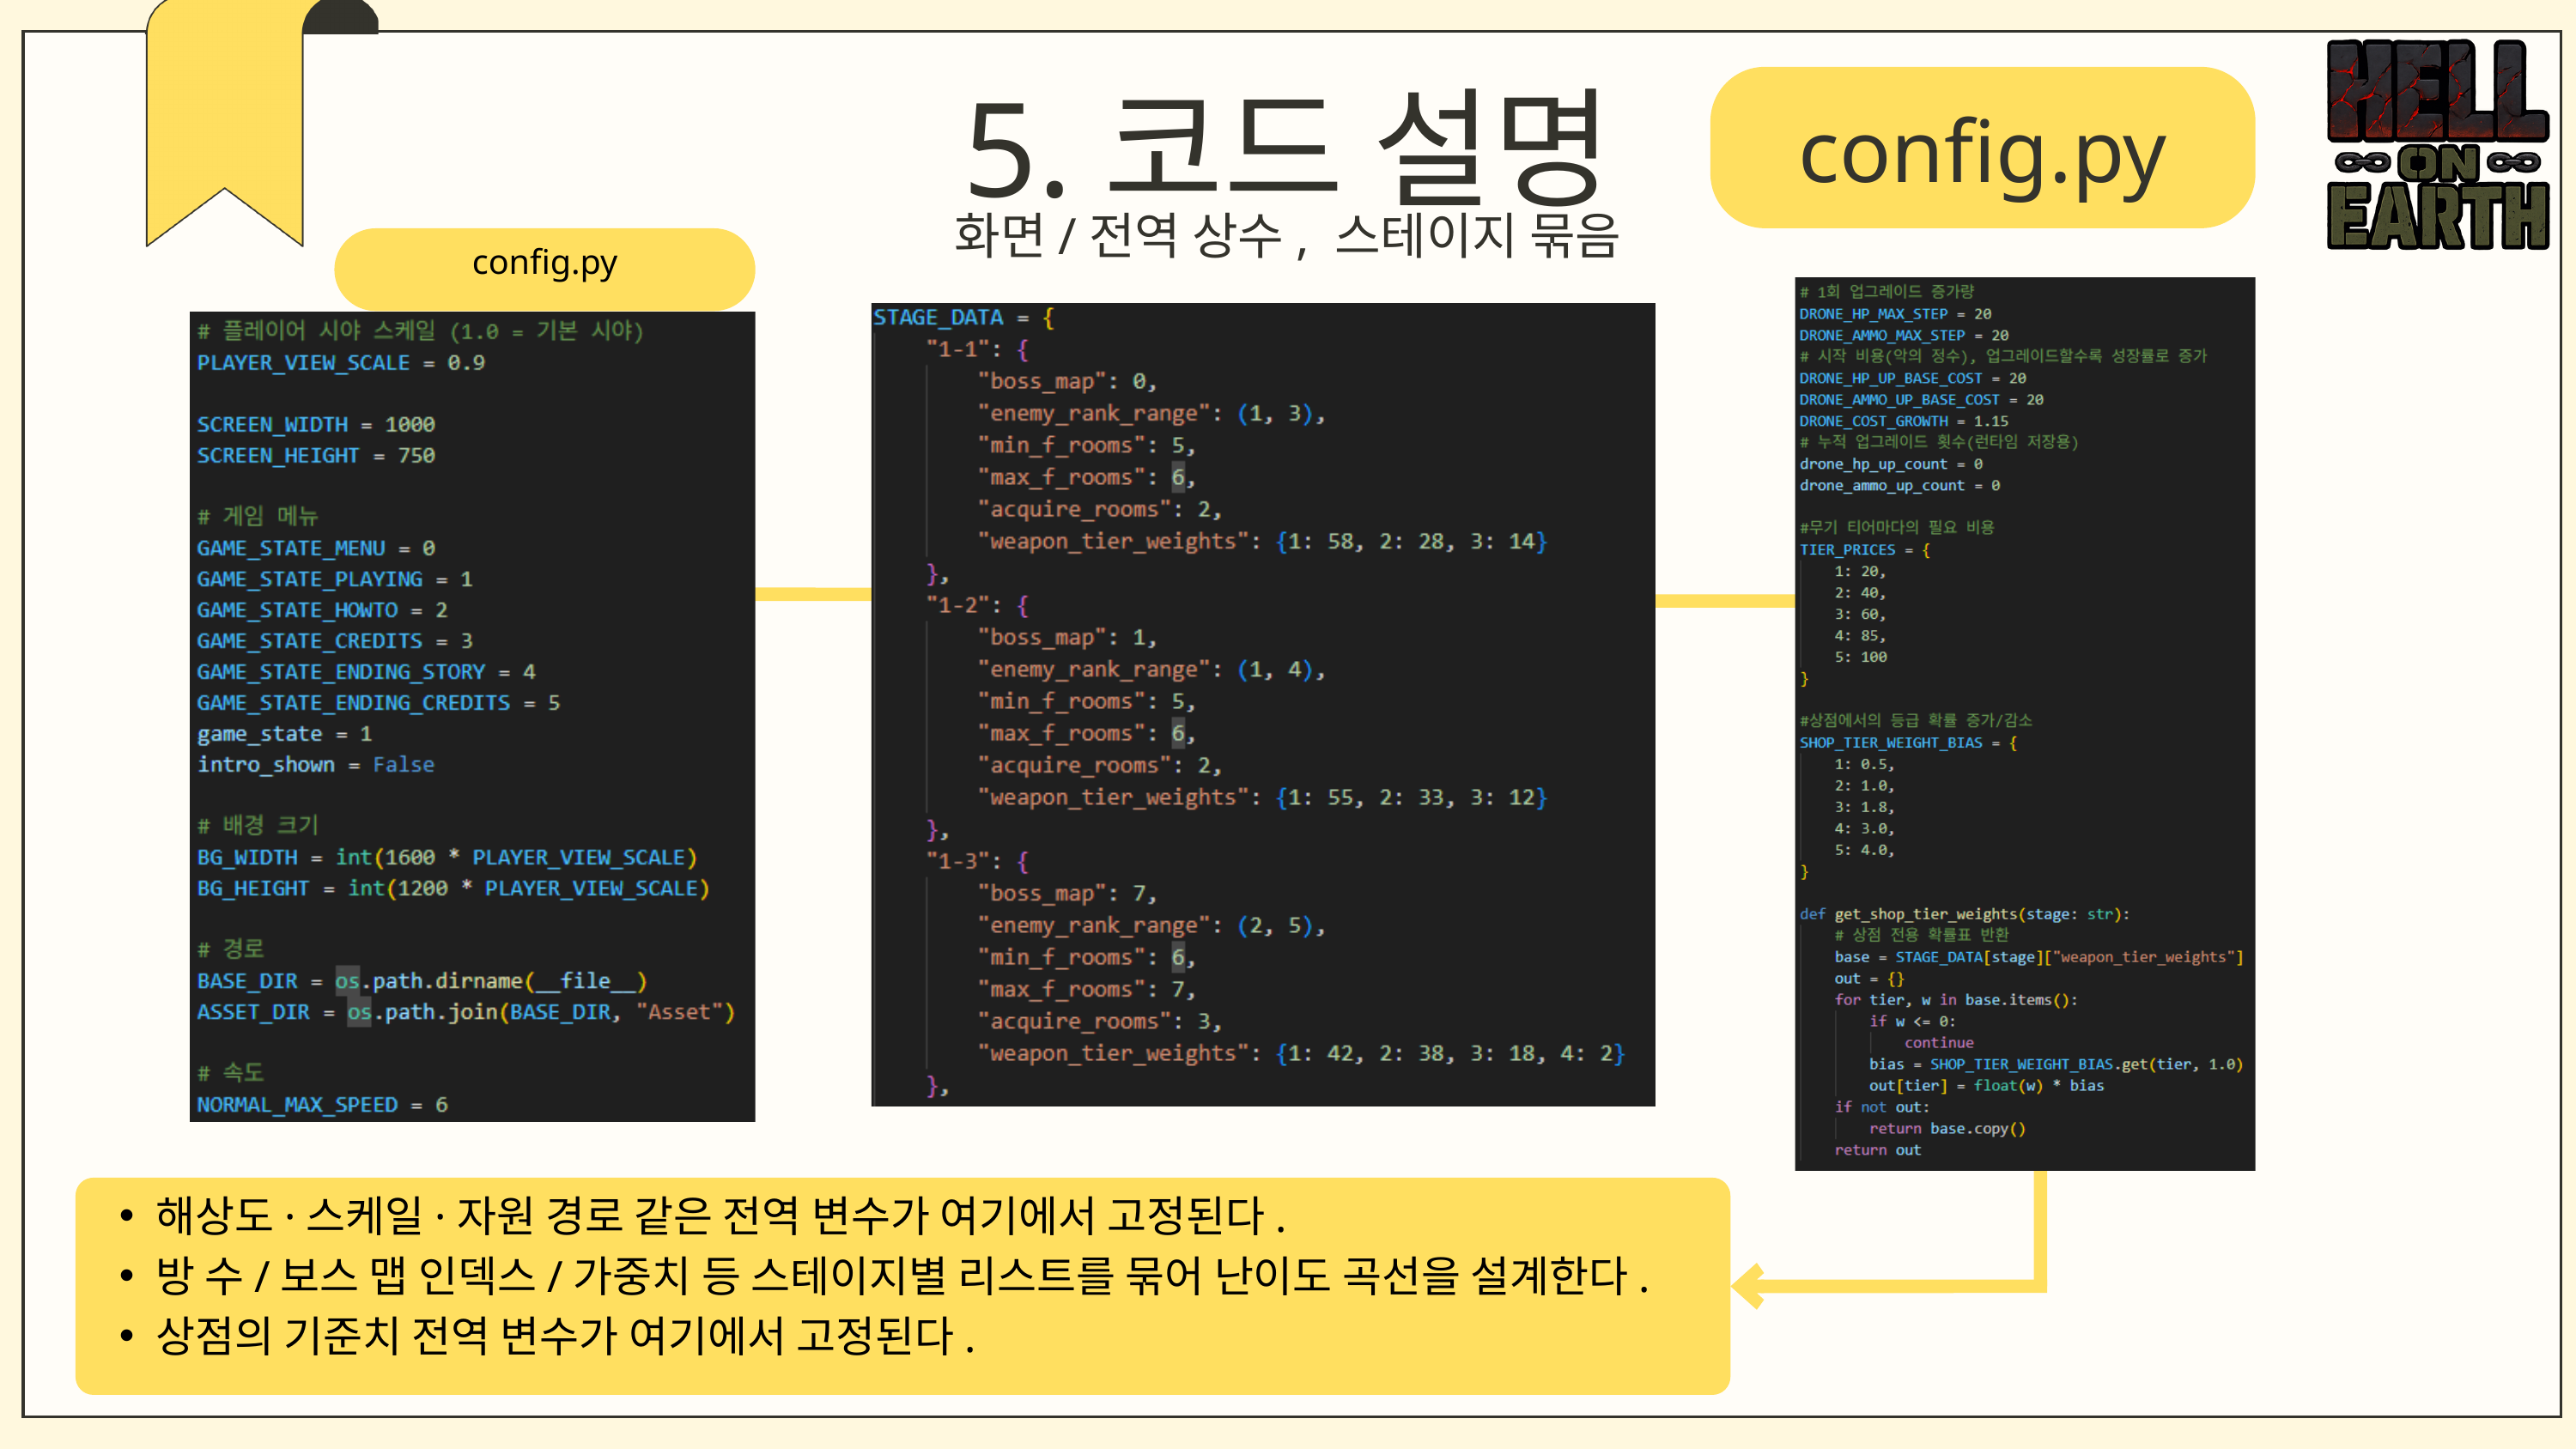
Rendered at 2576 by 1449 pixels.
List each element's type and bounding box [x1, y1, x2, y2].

text_box [22, 31, 2561, 1418]
text_box [75, 1177, 1731, 1396]
text_box [144, 0, 379, 28]
text_box [334, 227, 756, 312]
text_box [2299, 6, 2576, 283]
text_box [1710, 66, 2256, 229]
